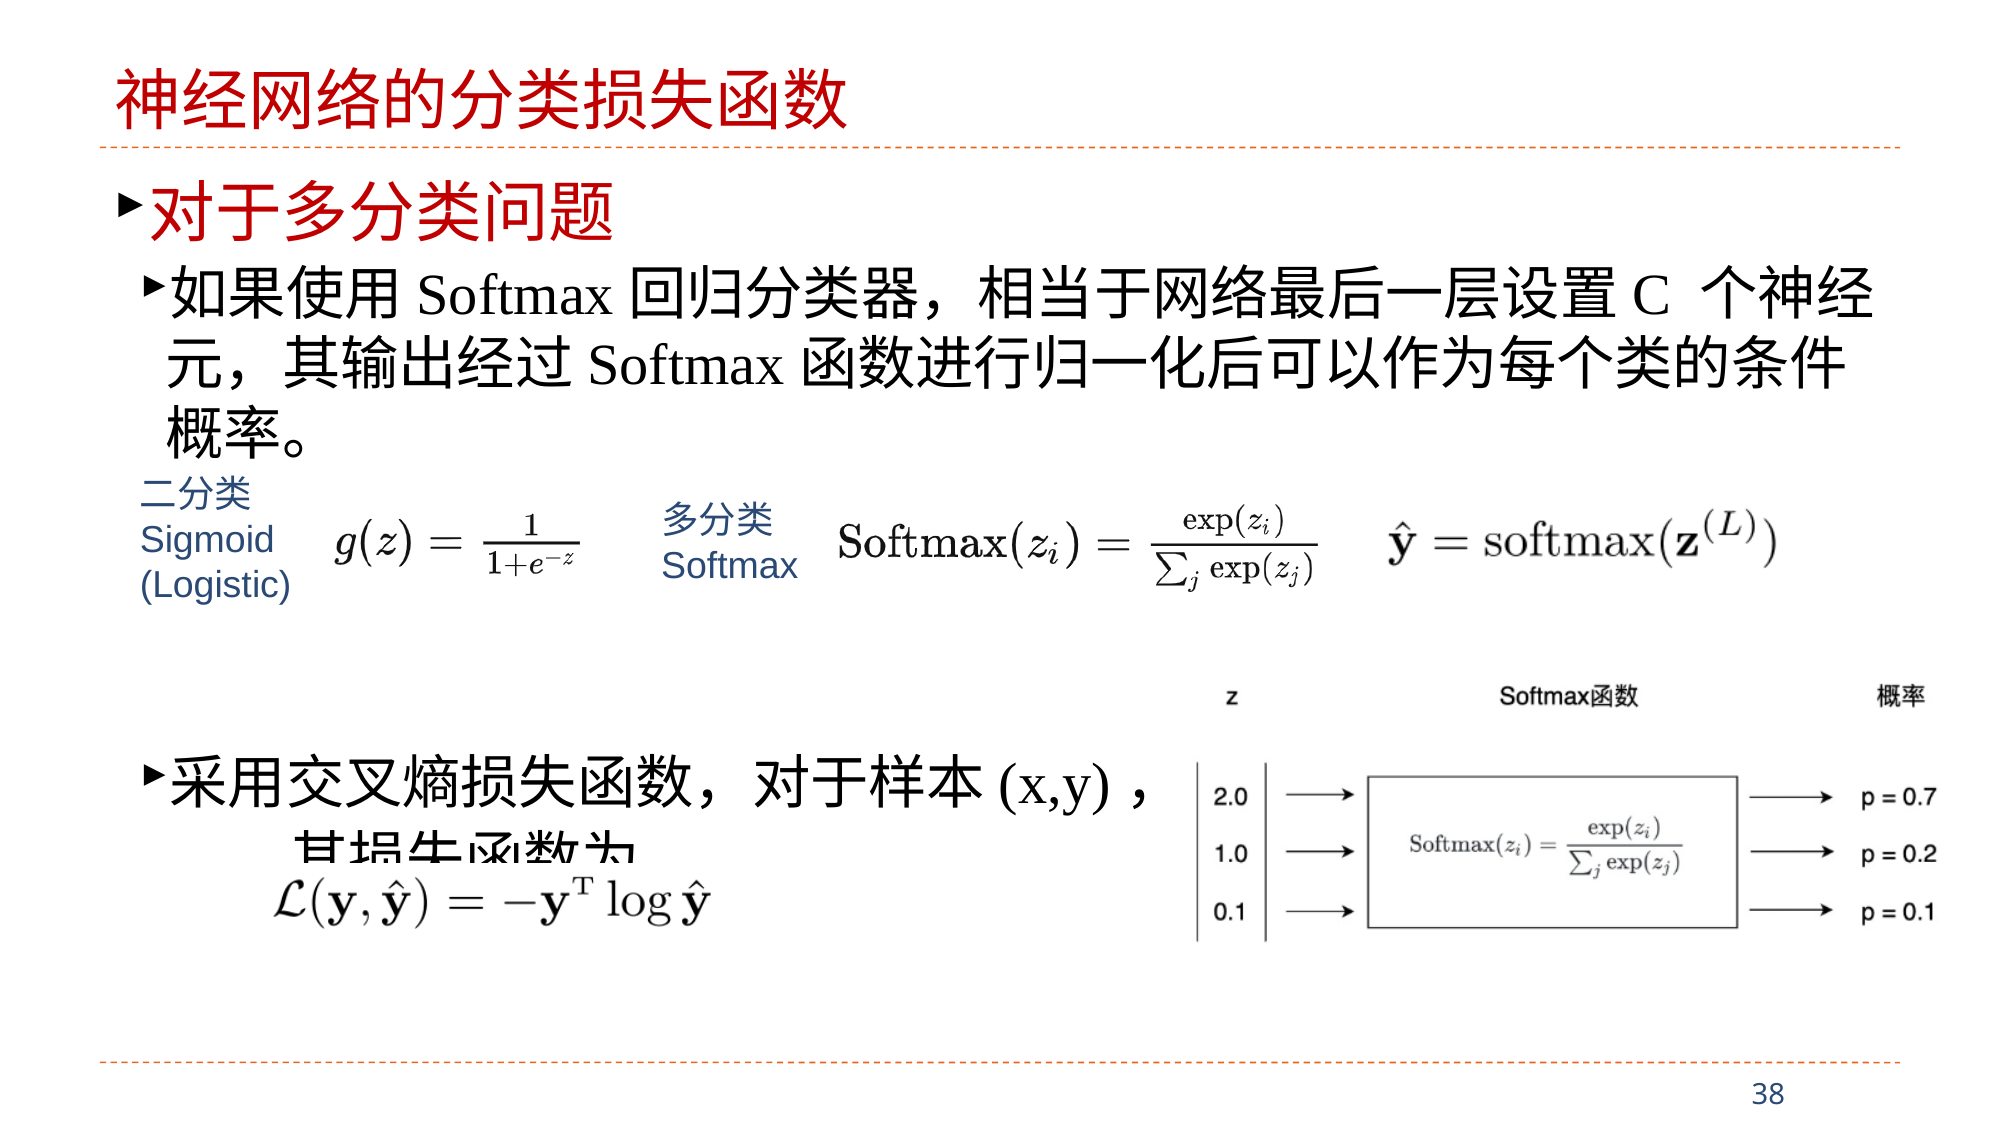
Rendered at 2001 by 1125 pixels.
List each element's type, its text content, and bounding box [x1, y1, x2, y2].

picture [1348, 474, 1779, 603]
picture [1167, 664, 1960, 962]
picture [816, 475, 1342, 629]
text_box 多分类 Softmax [667, 488, 810, 594]
picture [249, 862, 714, 943]
picture [274, 465, 661, 617]
list 对于多分类问题 如果使用Softmax回归分类器，相当于网络最后一层设置C 个神经元，其输出经过Softmax函数进行归一化后可以作为每个类的条件概率。 采用交叉熵损失函数，对于样本(x,y)， 其损失函数为 [99, 162, 1900, 1050]
text_box 二分类 Sigmoid (Logistic) [125, 462, 326, 613]
title 神经网络的分类损失函数 [99, 24, 1900, 146]
